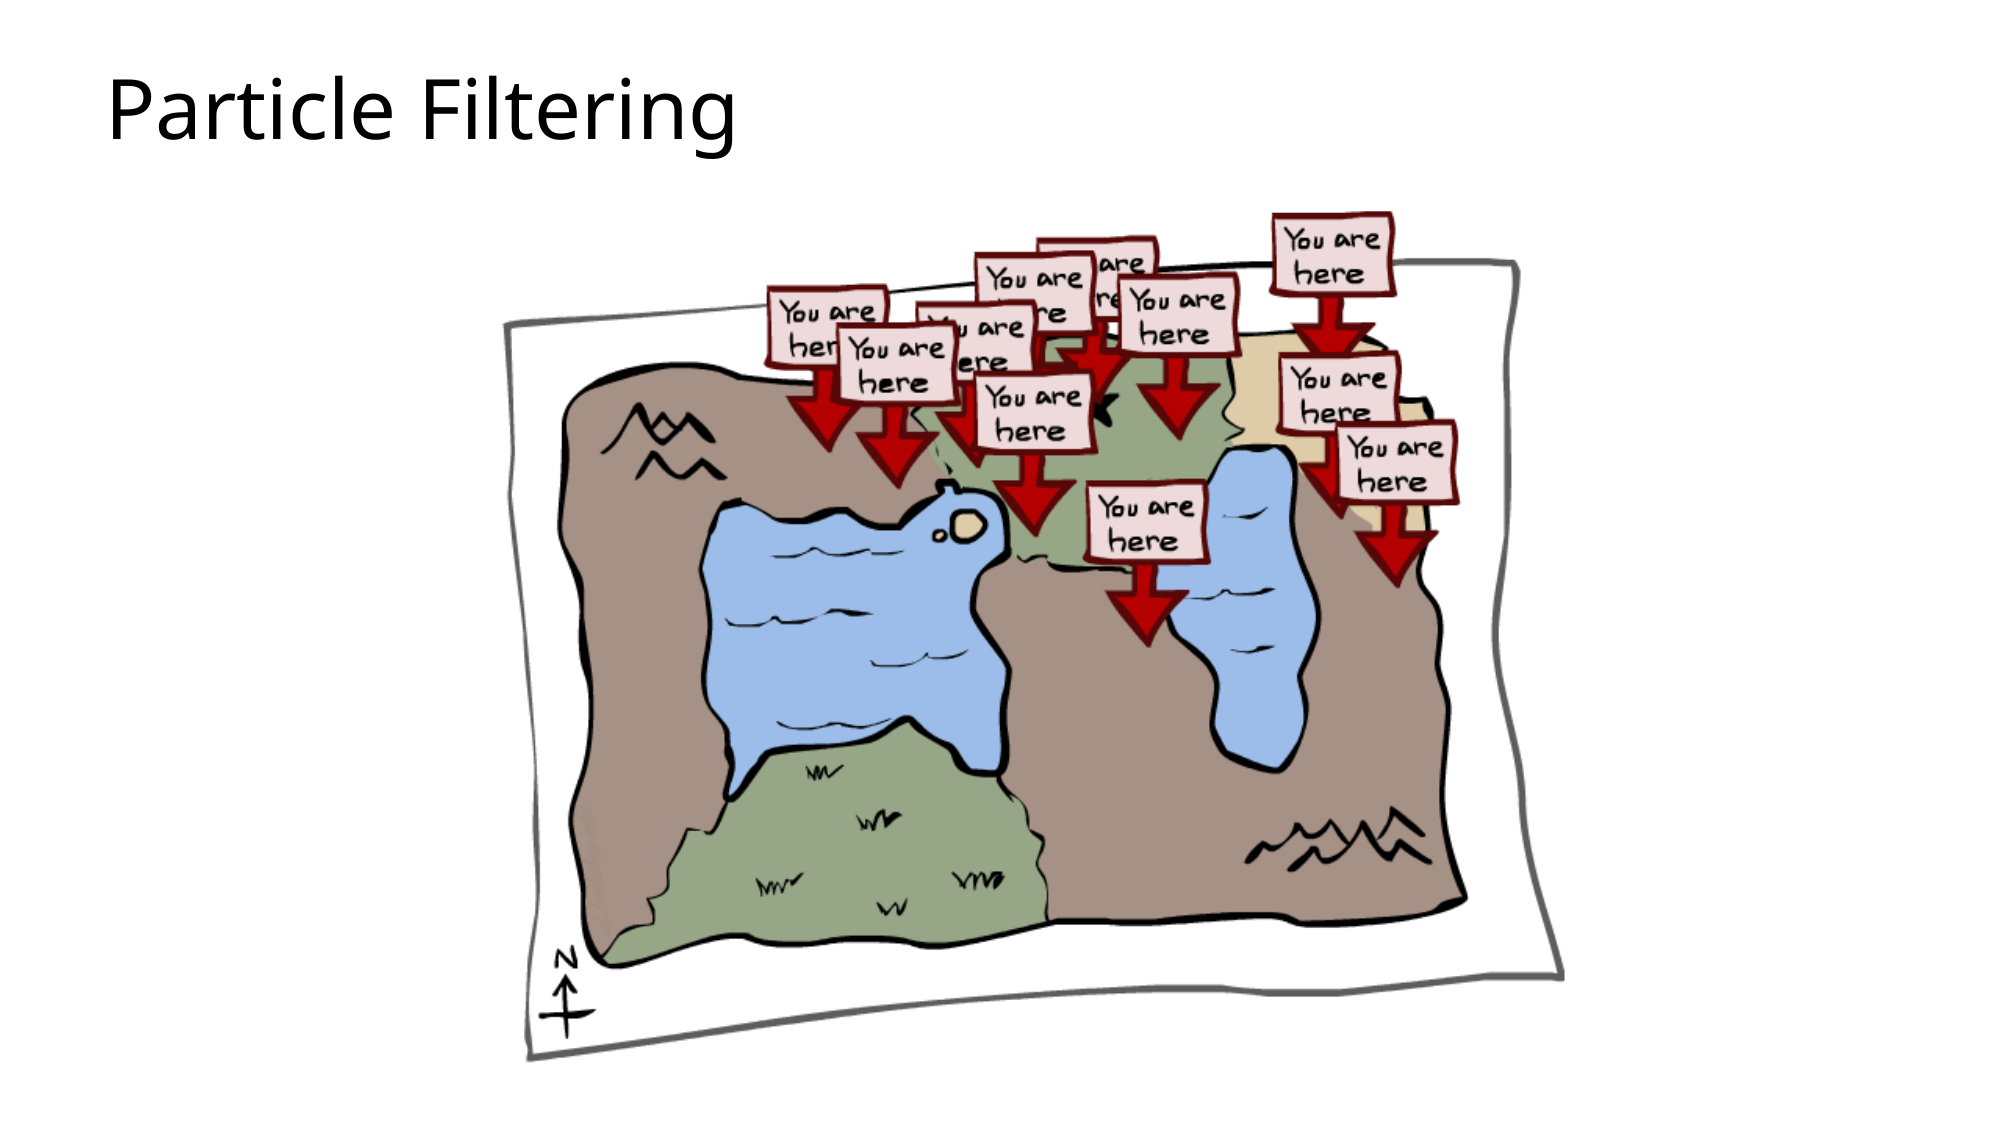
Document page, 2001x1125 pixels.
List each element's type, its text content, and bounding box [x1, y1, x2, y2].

picture [487, 199, 1582, 1072]
title Particle Filtering [90, 60, 1816, 164]
